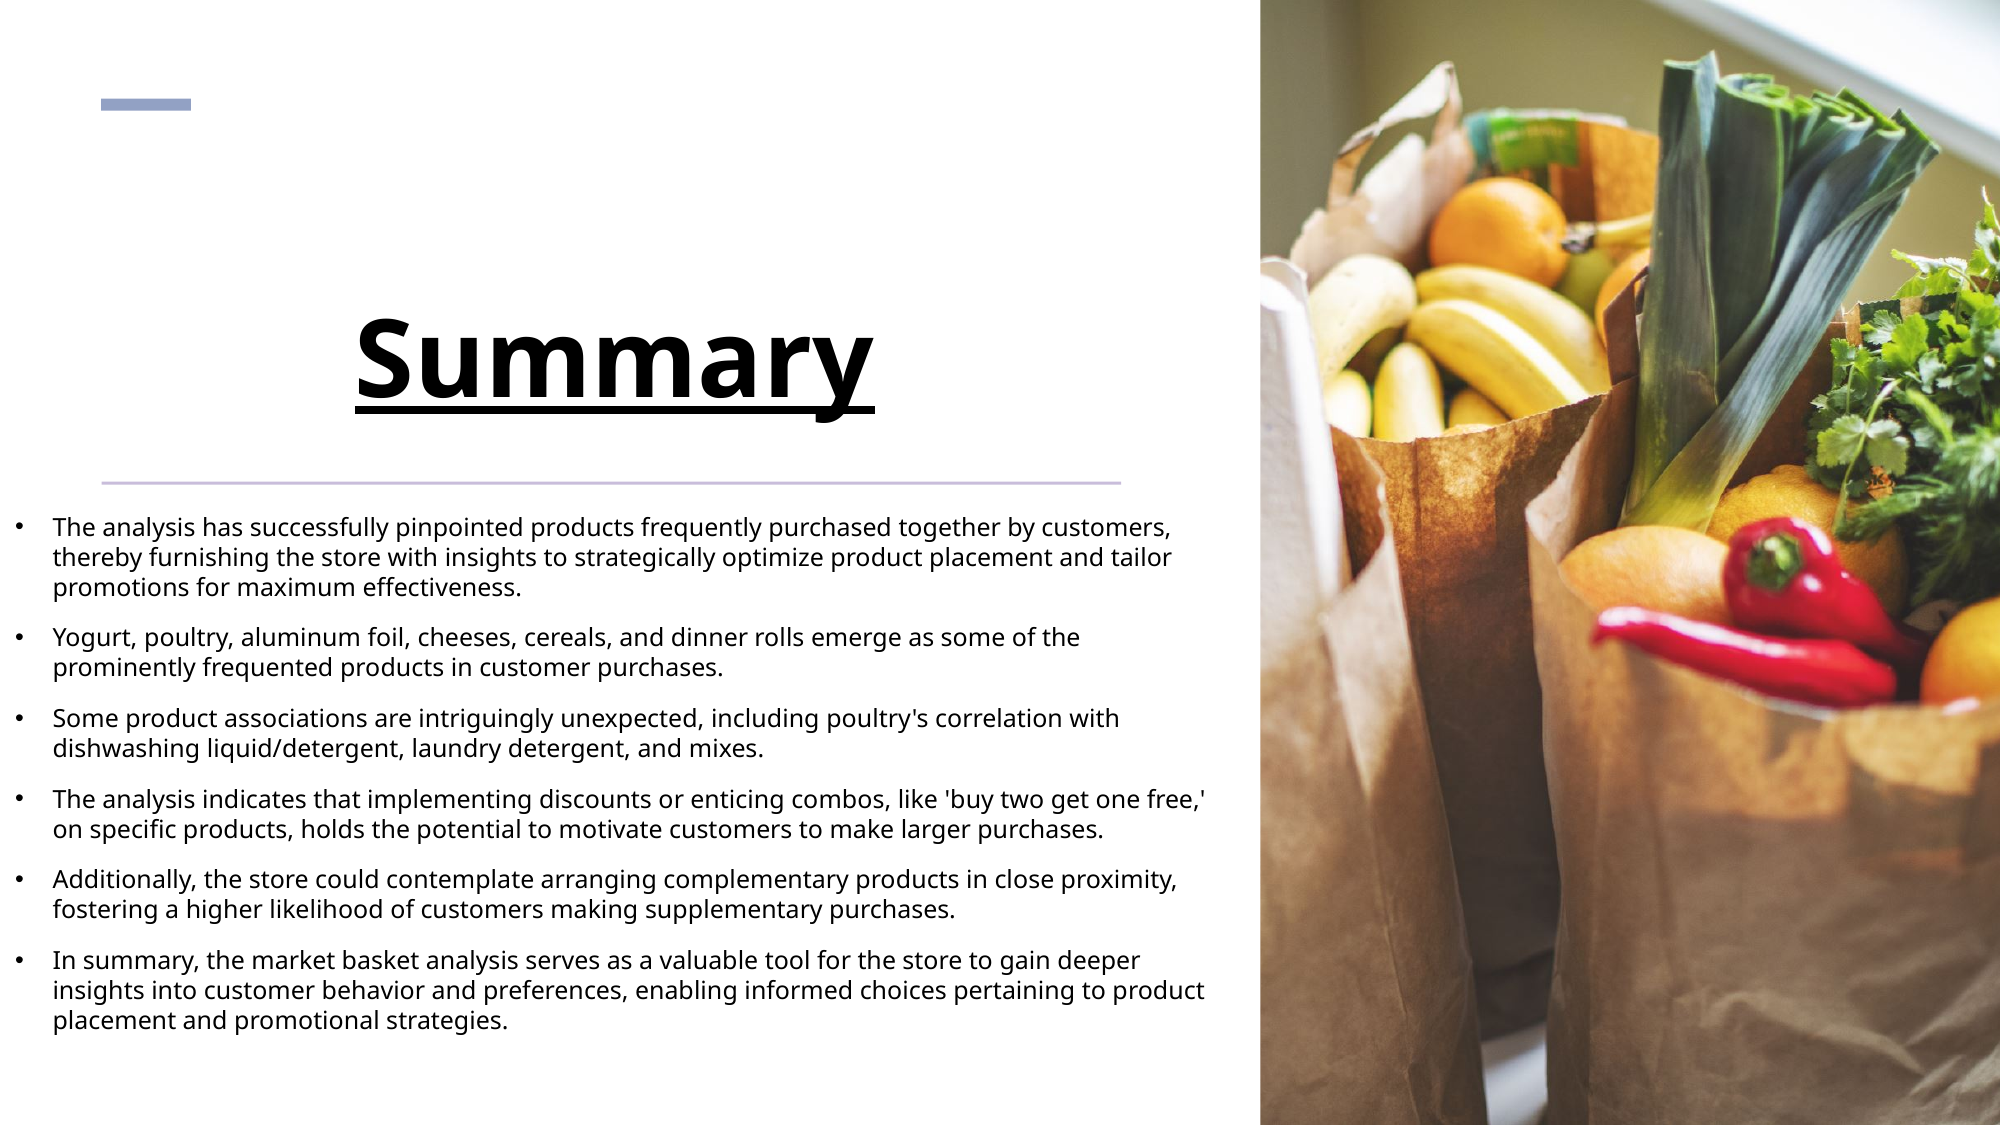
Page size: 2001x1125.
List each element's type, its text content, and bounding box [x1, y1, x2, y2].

text_box [0, 0, 1260, 1125]
picture [1260, 0, 2000, 1125]
text_box [100, 98, 192, 112]
list The analysis has successfully pinpointed products frequently purchased together by customers, thereby furnishing the store with insights to strategically optimize product placement and tailor promotions for maximum effectiveness. Yogurt, poultry, aluminum foil, cheeses, cereals, and dinner rolls emerge as some of the prominently frequented products in customer purchases. Some product associations are intriguingly unexpected, including poultry's correlation with dishwashing liquid/detergent, laundry detergent, and mixes. The analysis indicates that implementing discounts or enticing combos, like 'buy two get one free,' on specific products, holds the potential to motivate customers to make larger purchases. Additionally, the store could contemplate arranging complementary products in close proximity, fostering a higher likelihood of customers making supplementary purchases. In summary, the market basket analysis serves as a valuable tool for the store to gain deeper insights into customer behavior and preferences, enabling informed choices pertaining to product placement and promotional strategies. [0, 503, 1246, 1125]
title Summary [100, 176, 1130, 430]
text_box [100, 481, 1122, 486]
